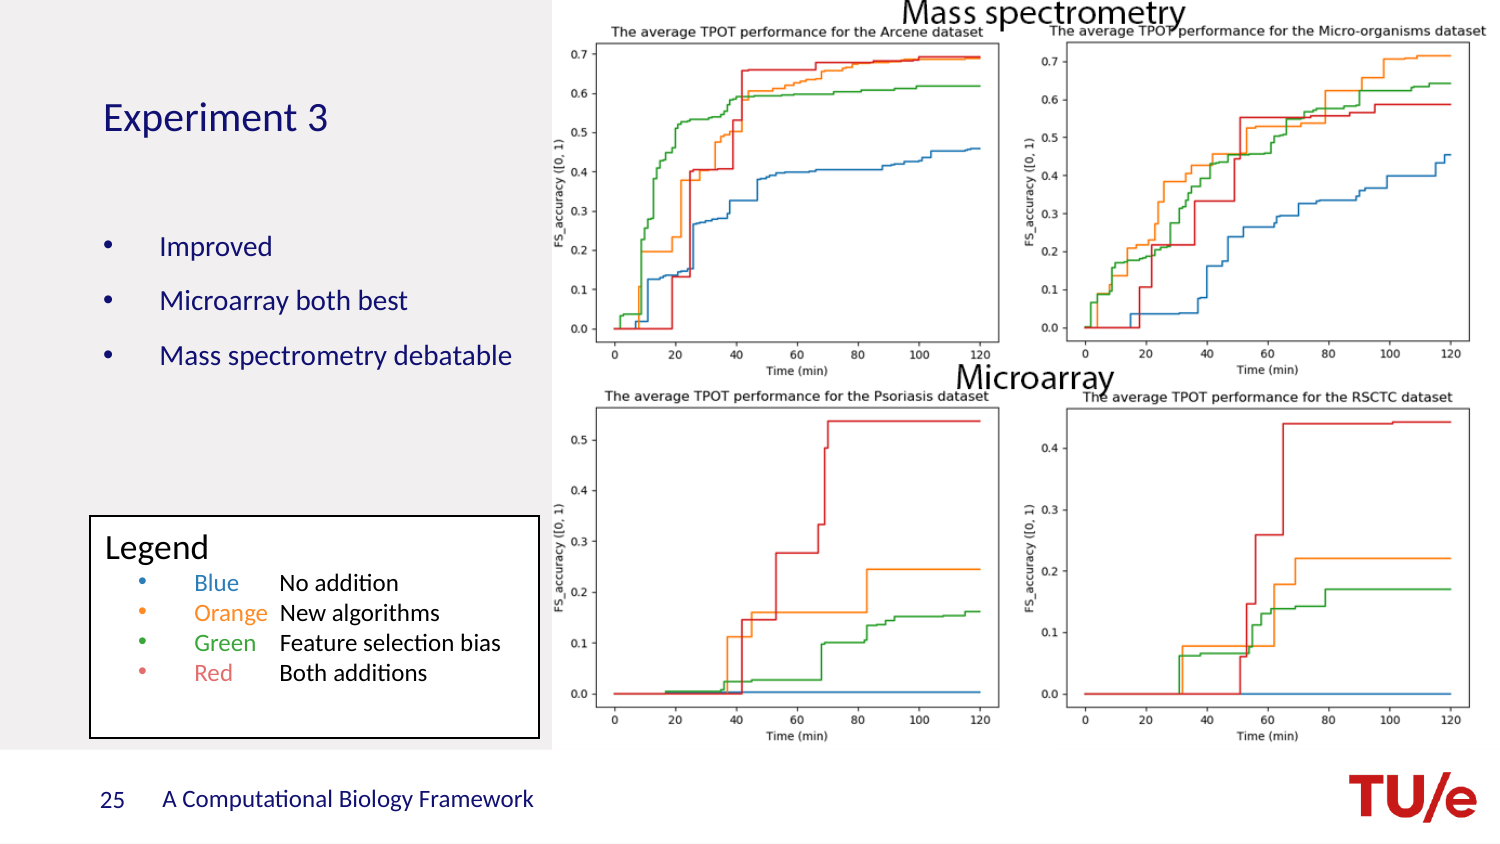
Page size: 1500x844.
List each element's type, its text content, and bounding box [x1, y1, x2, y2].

picture [552, 0, 1500, 750]
picture [1336, 759, 1489, 835]
text_box Legend Blue No addition Orange New algorithms Green Feature selection bias Red Both additions [89, 515, 540, 739]
list Experiment 3 Improved Microarray both best Mass spectrometry debatable [103, 102, 528, 515]
footer A Computational Biology Framework [162, 782, 1267, 841]
slide_number 25 [100, 783, 199, 841]
list Experiment 3 Improved Microarray both best Mass spectrometry debatable [103, 739, 528, 750]
